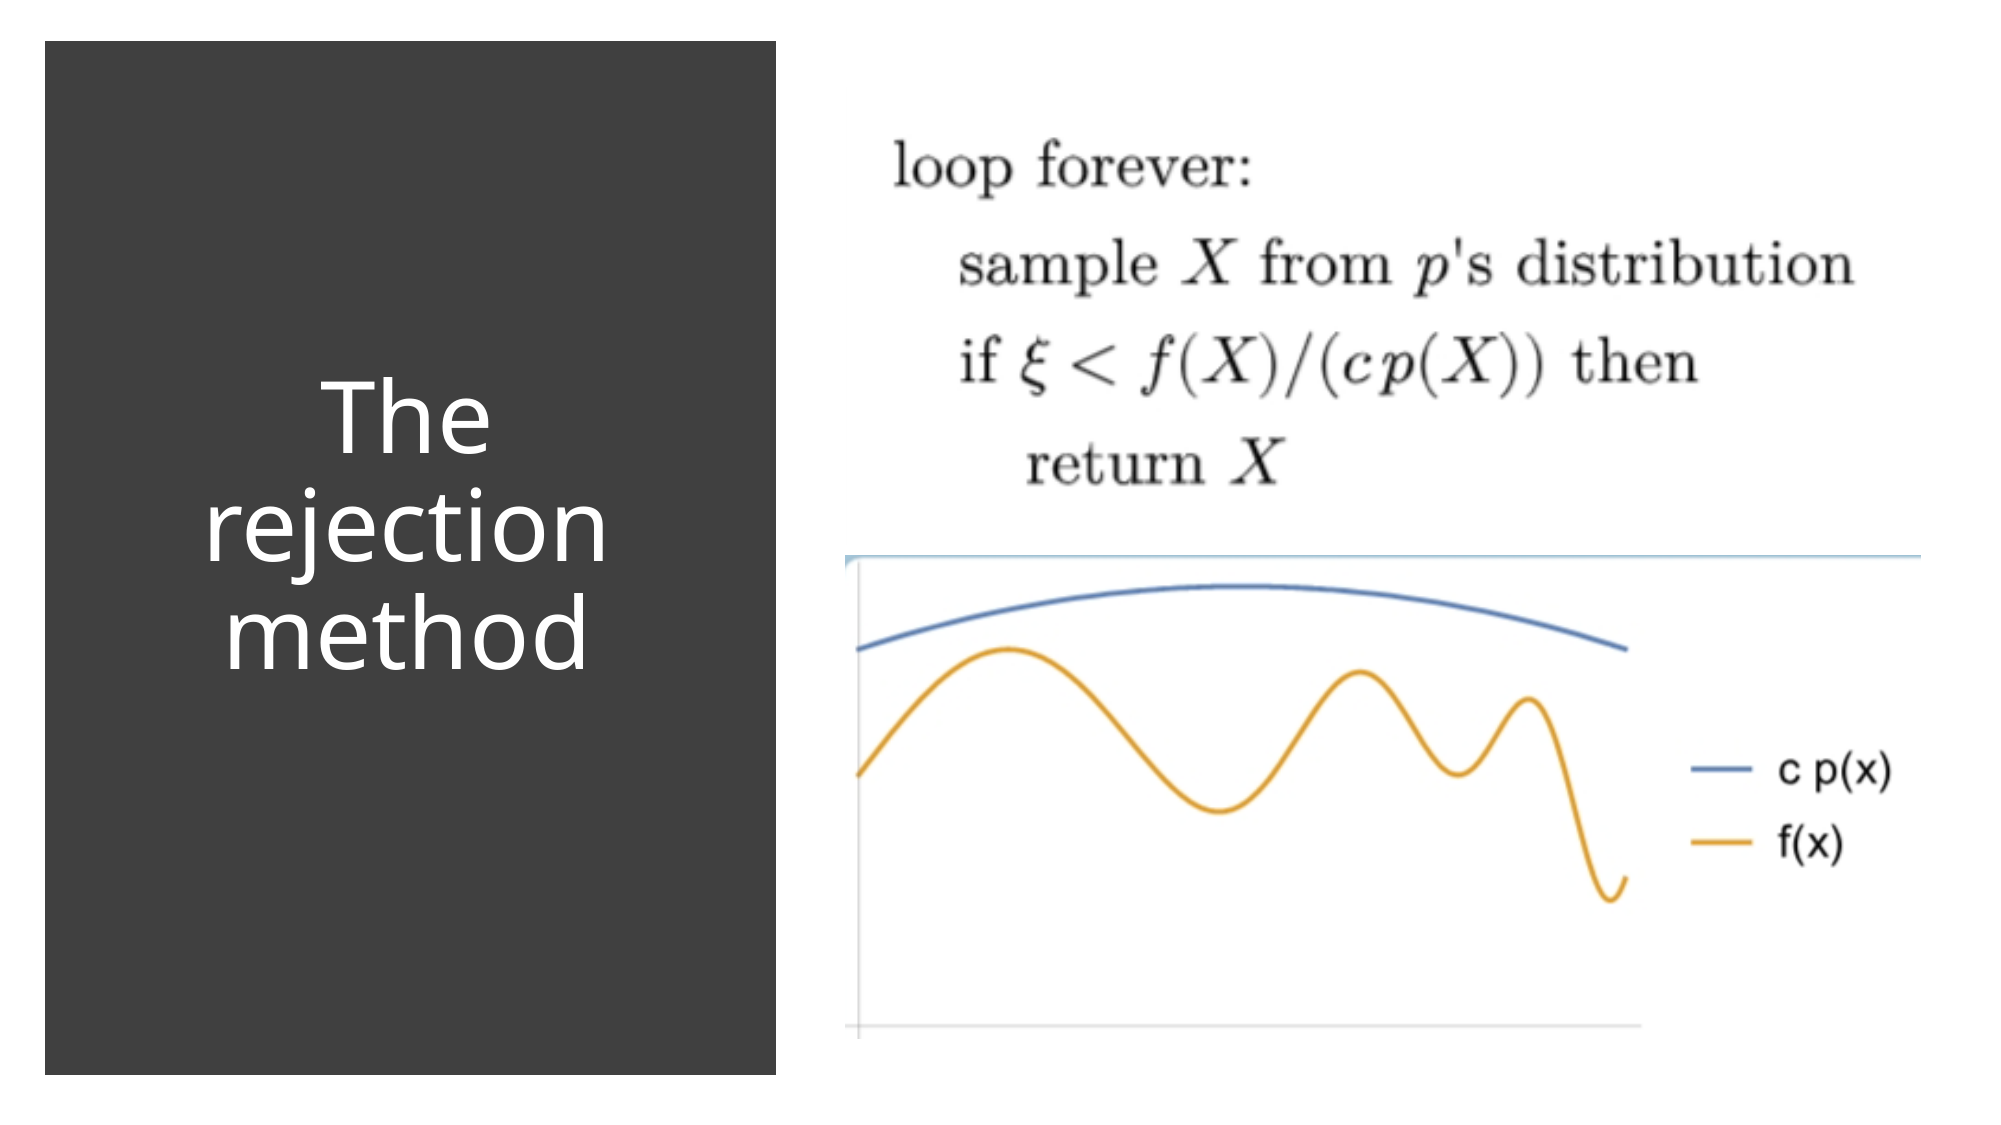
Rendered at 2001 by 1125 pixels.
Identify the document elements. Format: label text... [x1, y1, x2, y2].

picture [845, 87, 1921, 545]
text_box [54, 50, 767, 1066]
picture [845, 555, 1921, 1039]
title The rejection method [121, 121, 693, 936]
